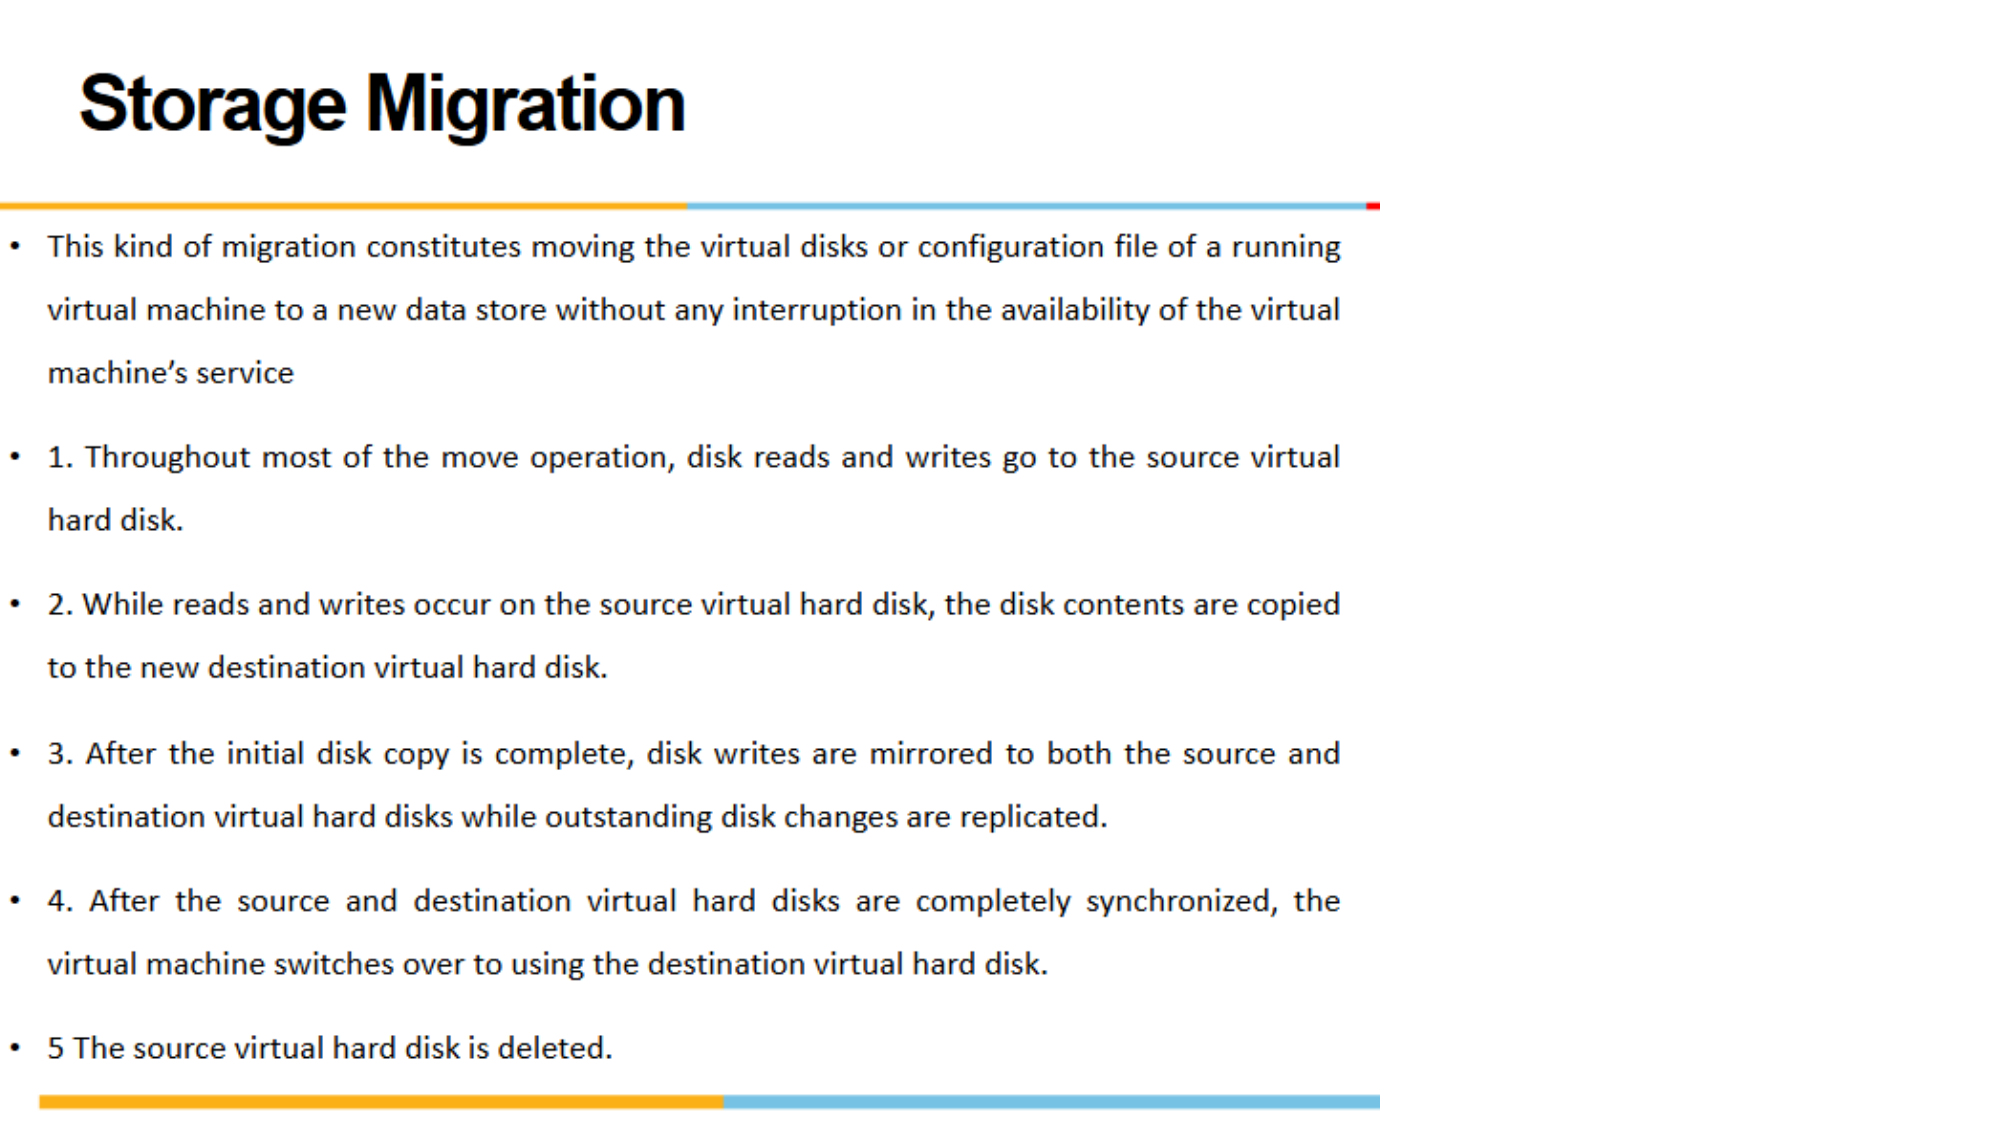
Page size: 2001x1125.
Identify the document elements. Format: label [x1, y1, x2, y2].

picture [0, 0, 1380, 1125]
